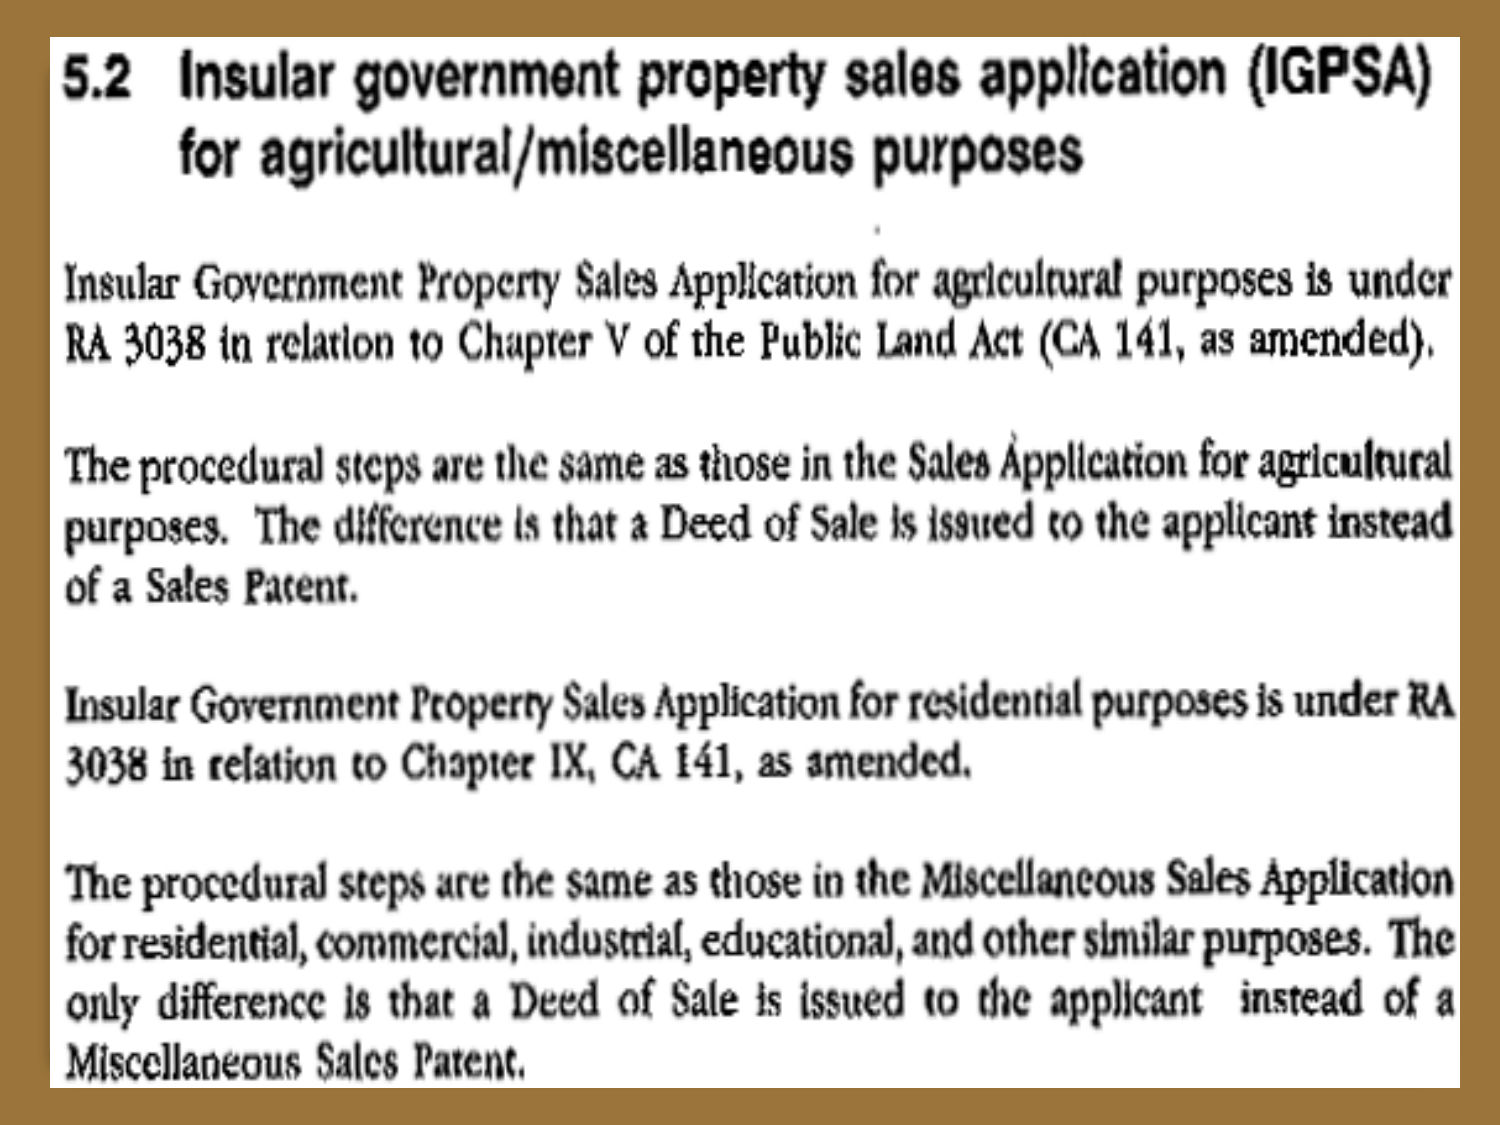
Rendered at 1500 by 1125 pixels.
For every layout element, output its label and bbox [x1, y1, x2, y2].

picture [49, 37, 1461, 1088]
